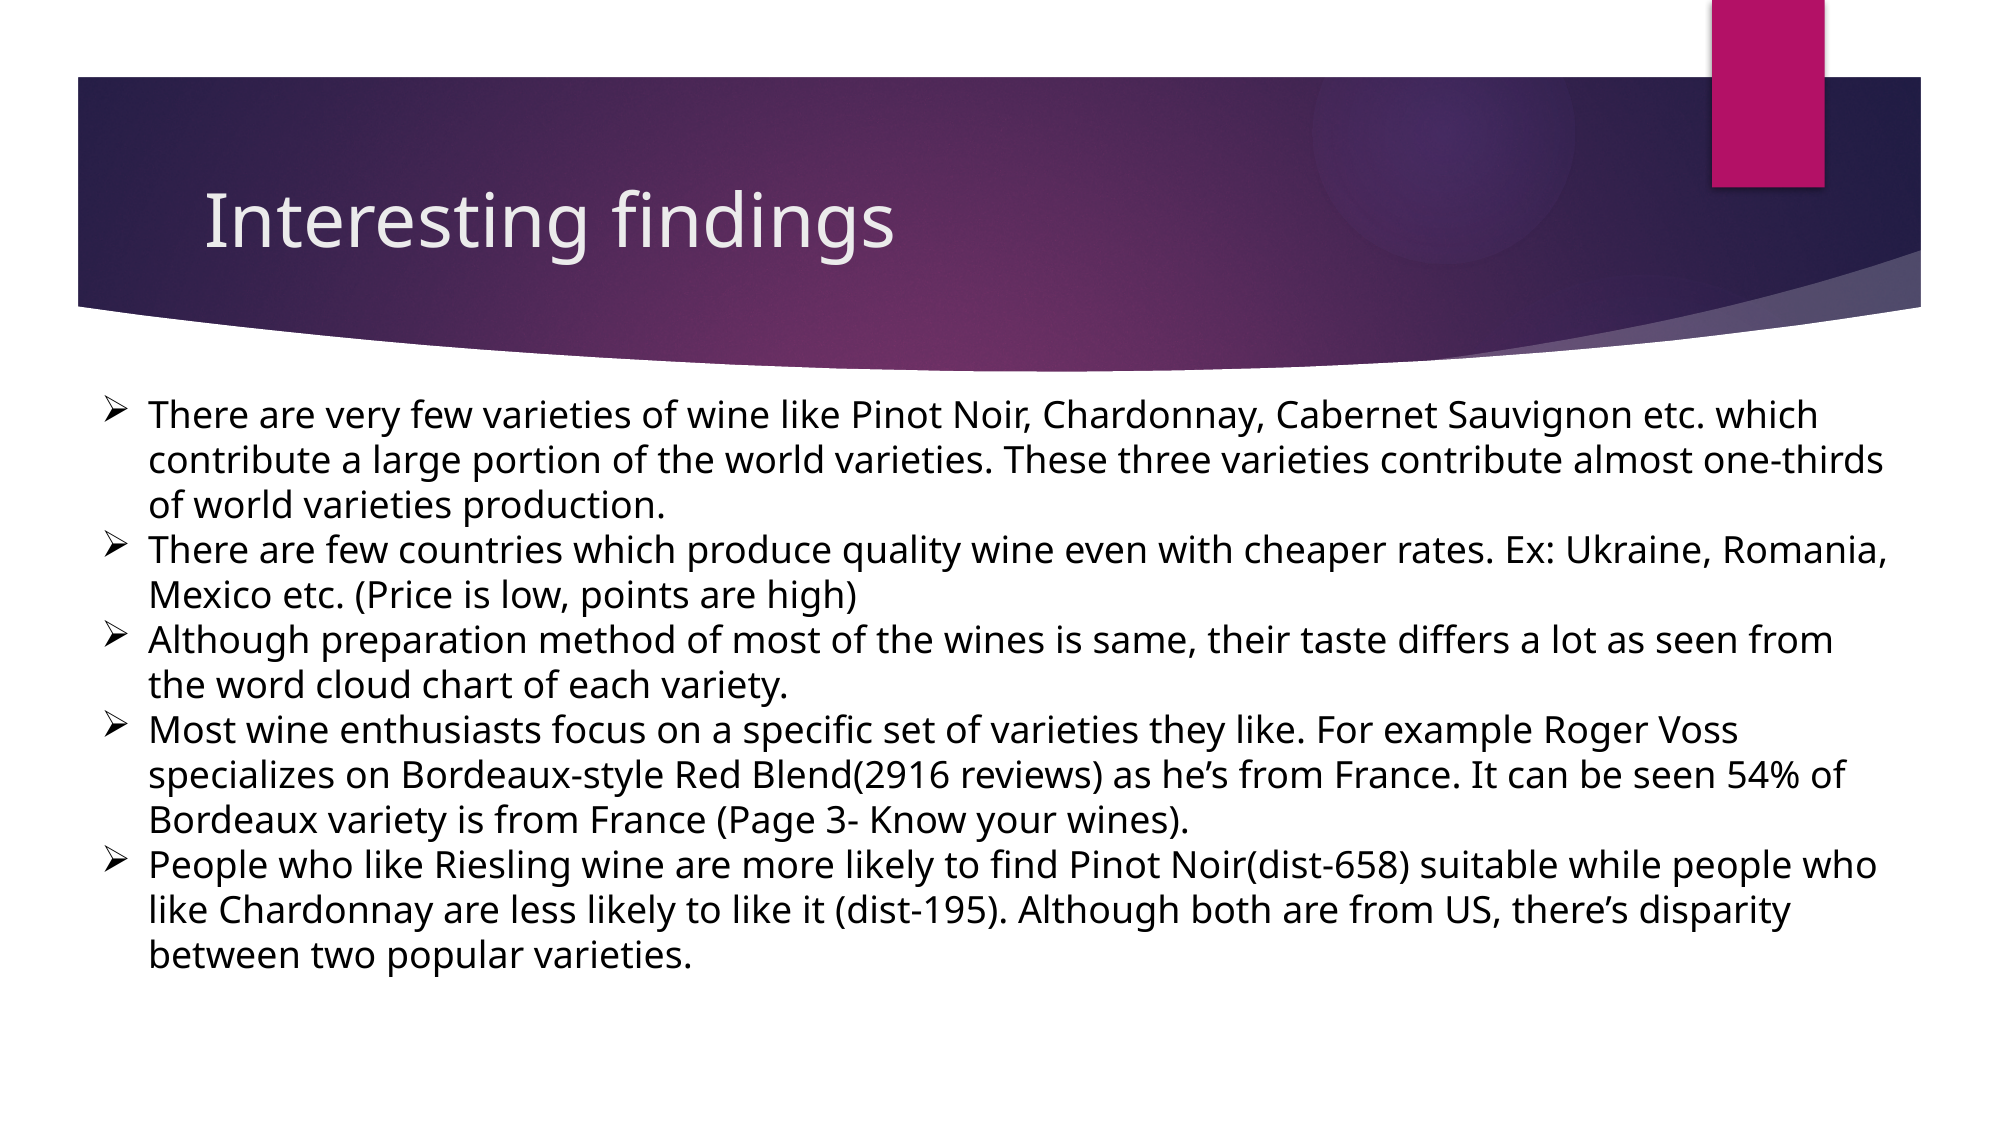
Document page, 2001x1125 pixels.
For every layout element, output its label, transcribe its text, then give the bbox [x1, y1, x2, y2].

text_box There are very few varieties of wine like Pinot Noir, Chardonnay, Cabernet Sauvignon etc. which contribute a large portion of the world varieties. These three varieties contribute almost one-thirds of world varieties production. There are few countries which produce quality wine even with cheaper rates. Ex: Ukraine, Romania, Mexico etc. (Price is low, points are high) Although preparation method of most of the wines is same, their taste differs a lot as seen from the word cloud chart of each variety. Most wine enthusiasts focus on a specific set of varieties they like. For example Roger Voss specializes on Bordeaux-style Red Blend(2916 reviews) as he’s from France. It can be seen 54% of Bordeaux variety is from France (Page 3- Know your wines). People who like Riesling wine are more likely to find Pinot Noir(dist-658) suitable while people who like Chardonnay are less likely to like it (dist-195). Although both are from US, there’s disparity between two popular varieties. [86, 383, 1910, 1119]
title Interesting findings [189, 159, 1627, 276]
